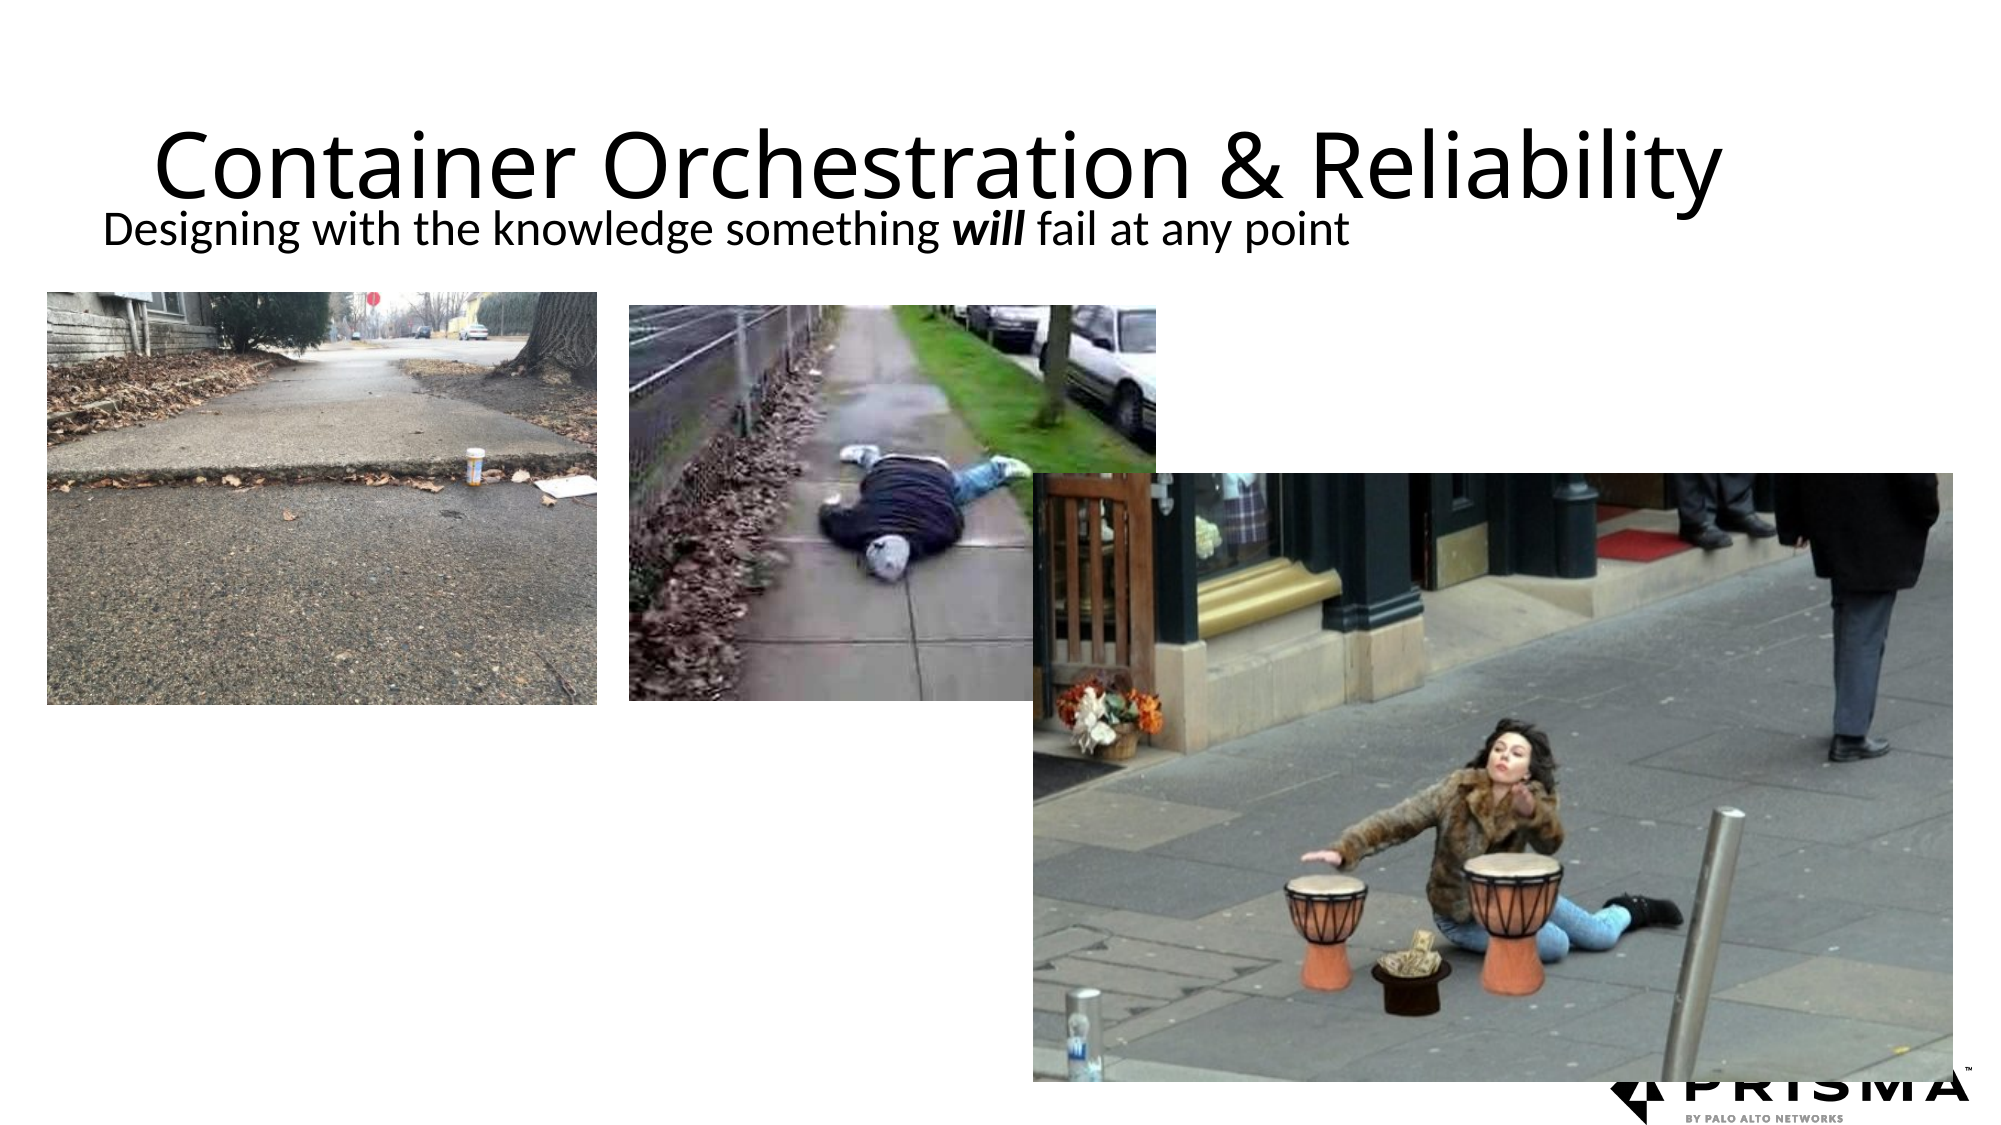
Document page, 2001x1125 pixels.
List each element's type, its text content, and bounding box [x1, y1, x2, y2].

title Container Orchestration & Reliability [137, 59, 1863, 195]
picture [629, 305, 1972, 1125]
picture [47, 292, 597, 705]
list Designing with the knowledge something will fail at any point [87, 195, 2000, 309]
